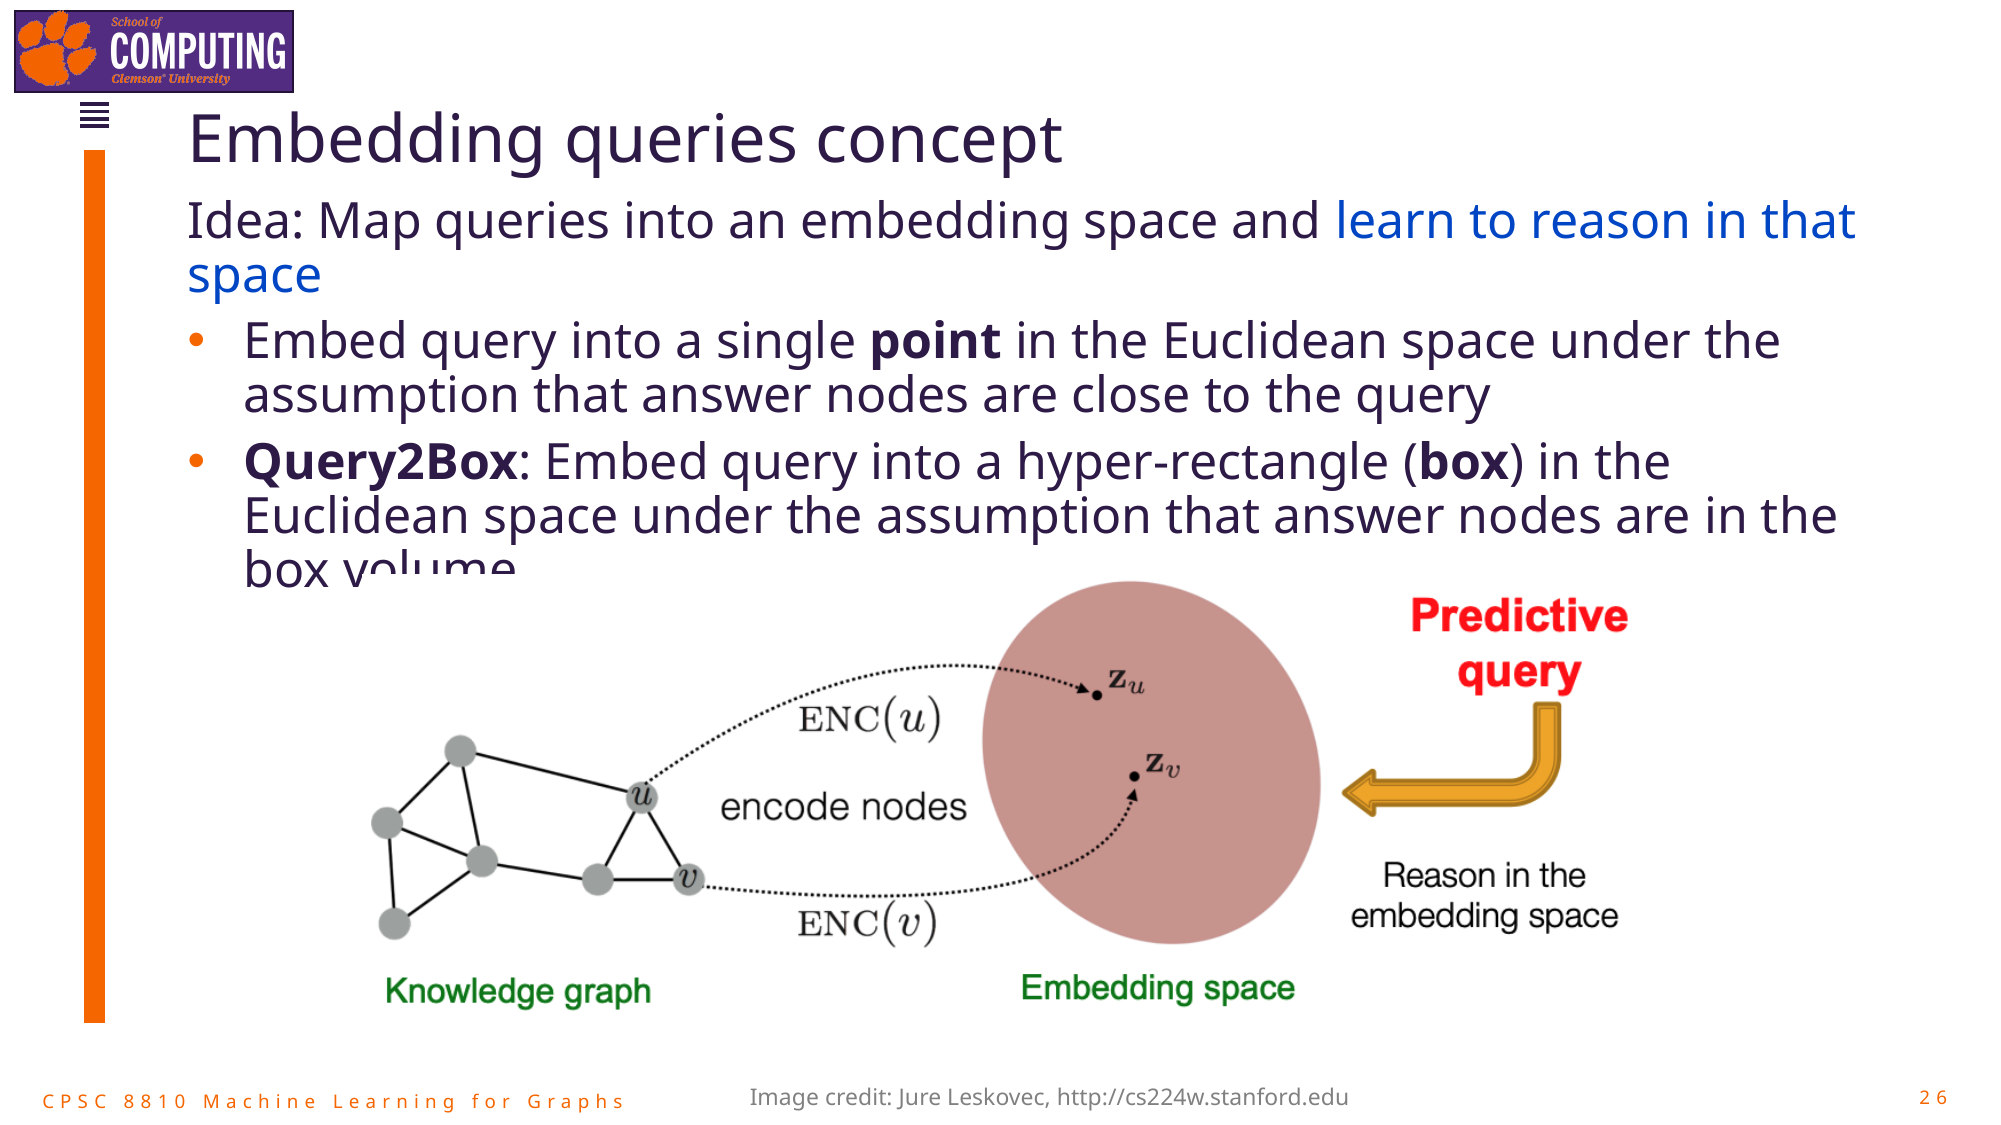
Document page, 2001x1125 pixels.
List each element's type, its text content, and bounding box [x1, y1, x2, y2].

title Embedding queries concept [187, 104, 1913, 178]
text_box Image credit: Jure Leskovec, http://cs224w.stanford.edu [734, 1075, 1365, 1118]
picture [362, 574, 1638, 1020]
picture [18, 10, 285, 86]
list Idea: Map queries into an embedding space and learn to reason in that space Embed query into a single point in the Euclidean space under the assumption that answer nodes are close to the query Query2Box: Embed query into a hyper-rectangle (box) in the Euclidean space under the assumption that answer nodes are in the box volume [187, 195, 1880, 493]
